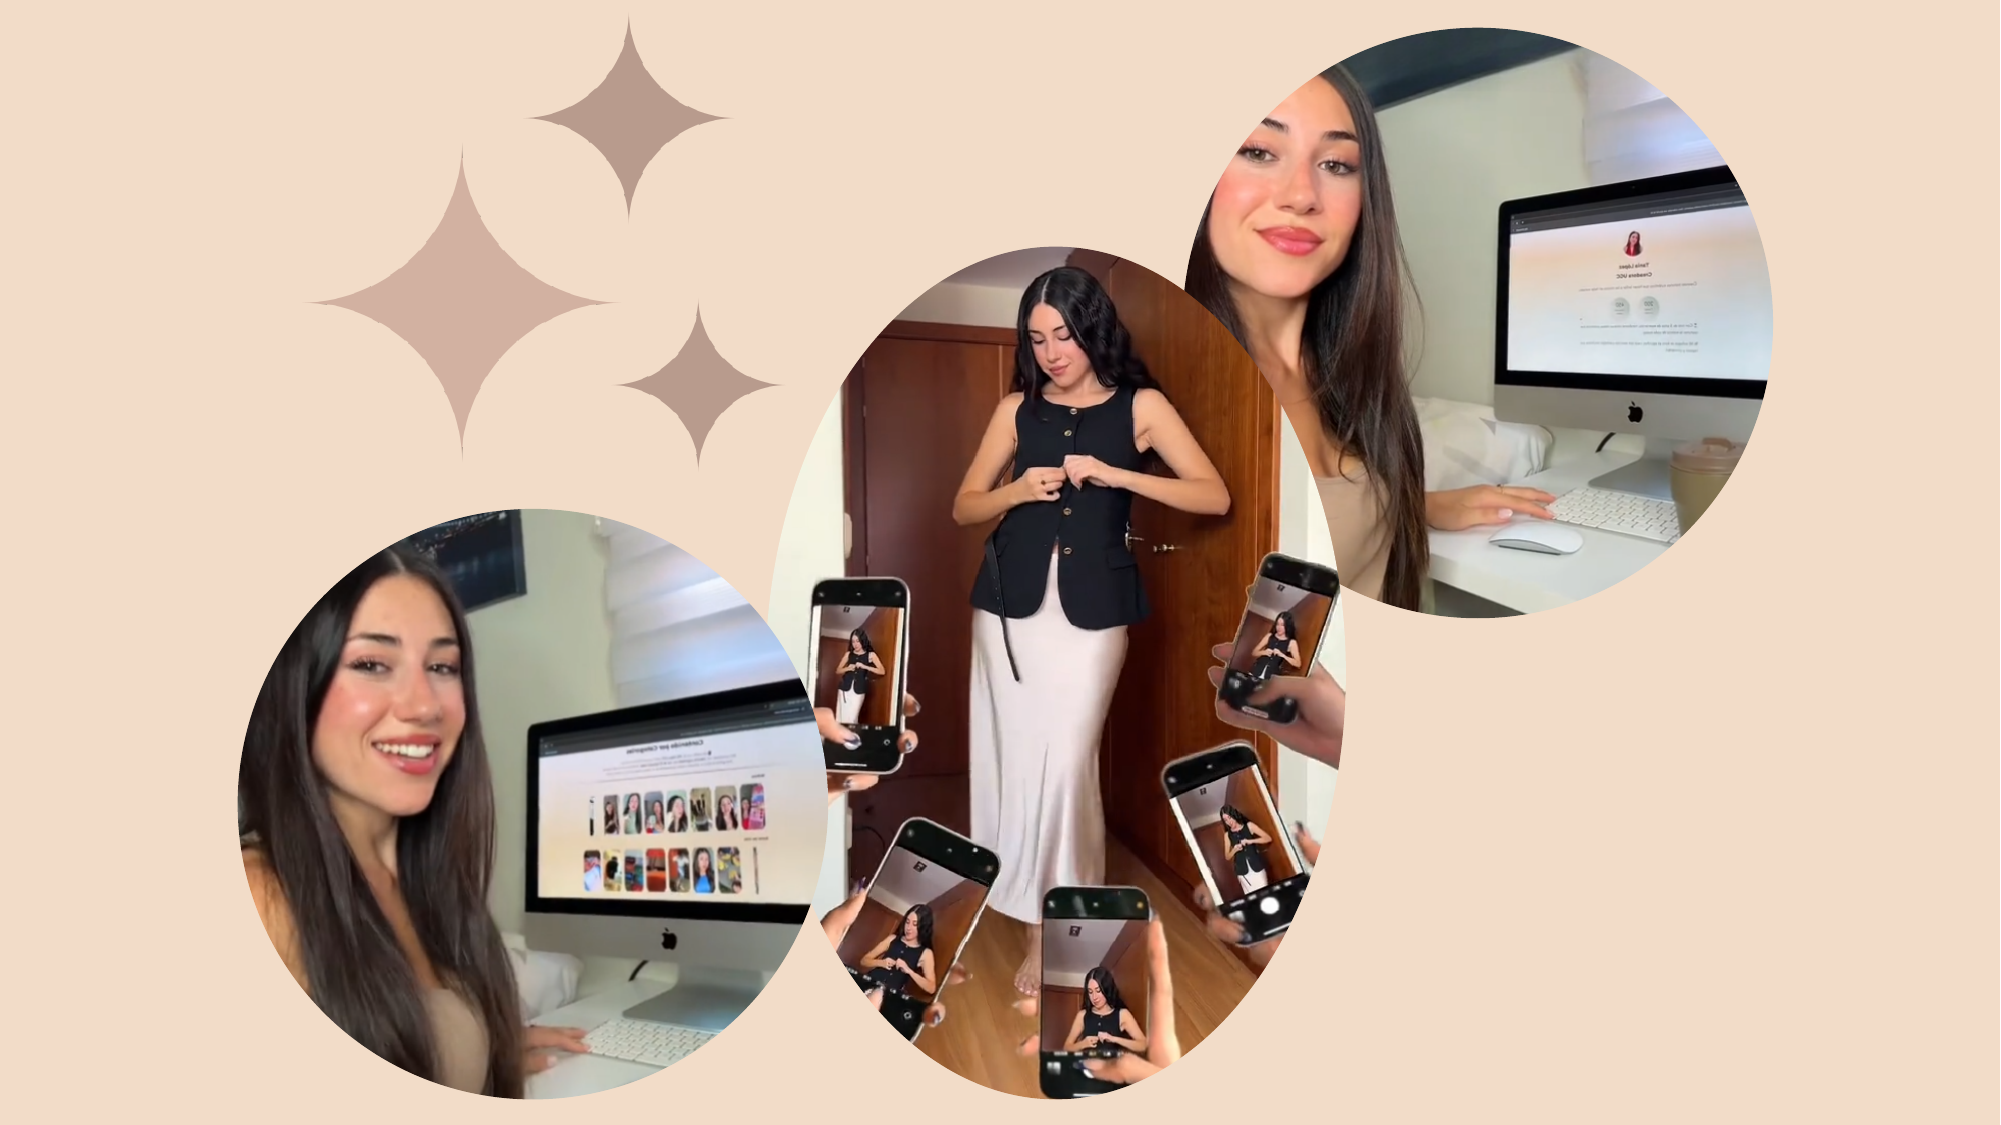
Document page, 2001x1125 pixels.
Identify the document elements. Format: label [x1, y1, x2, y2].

text_box [237, 0, 1774, 1100]
